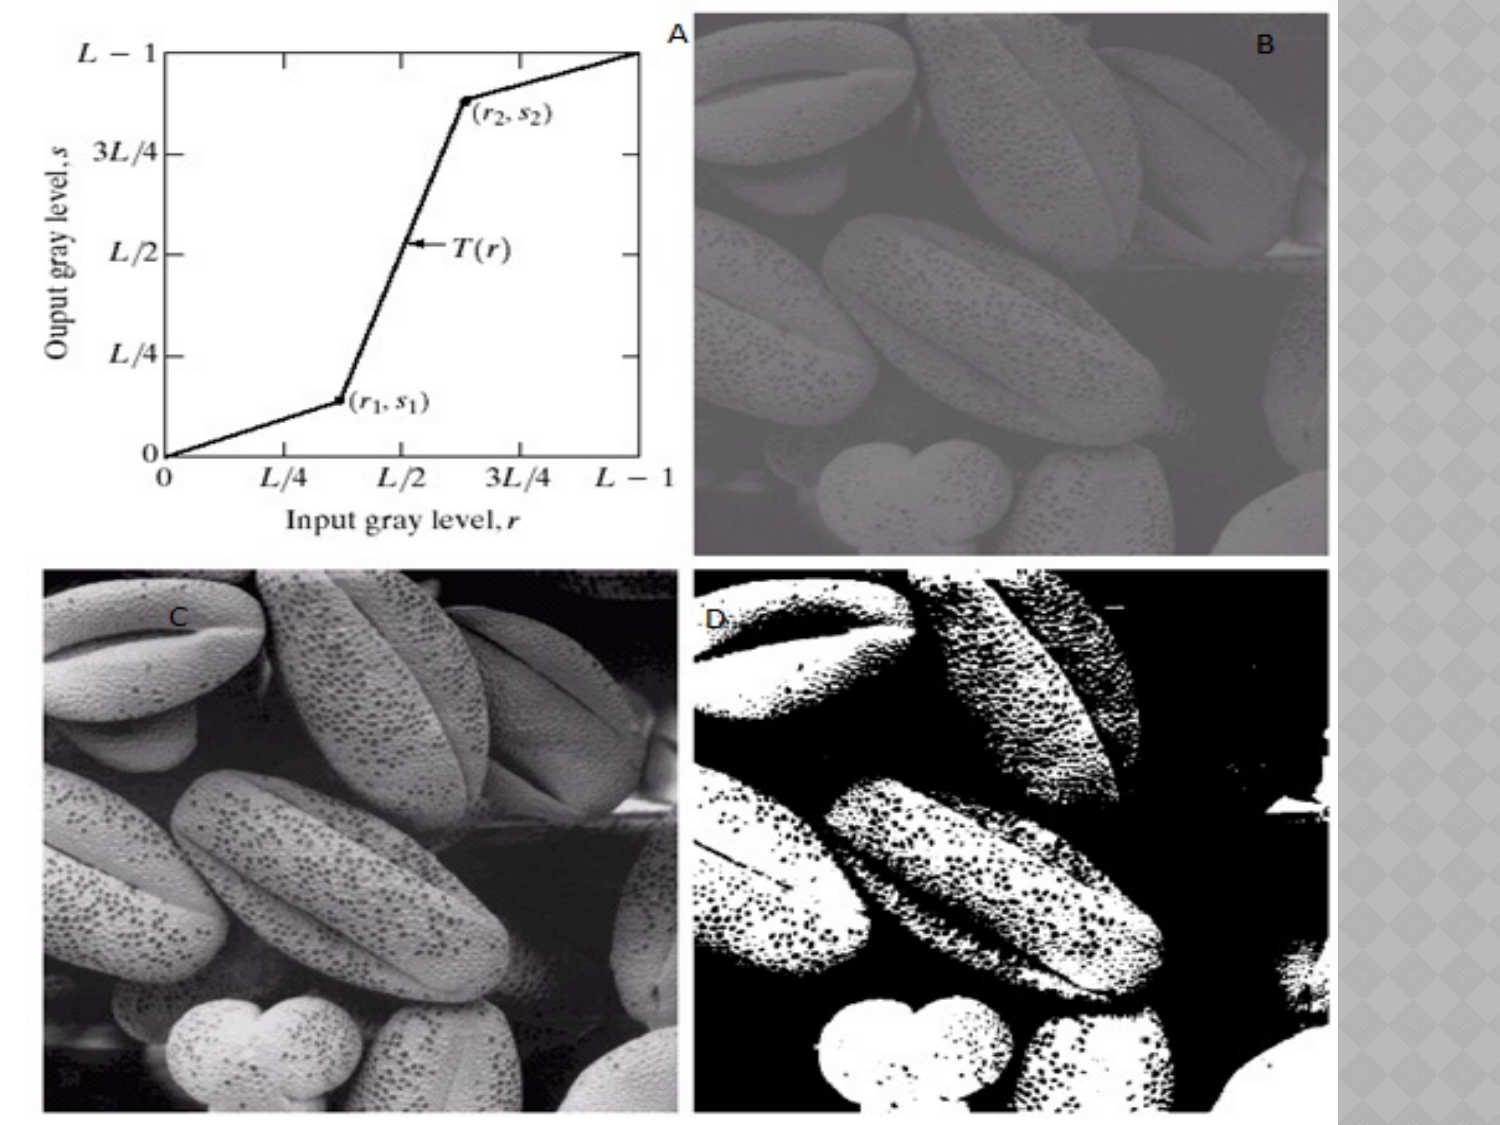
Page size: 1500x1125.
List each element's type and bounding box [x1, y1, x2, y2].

picture [25, 0, 1338, 1125]
